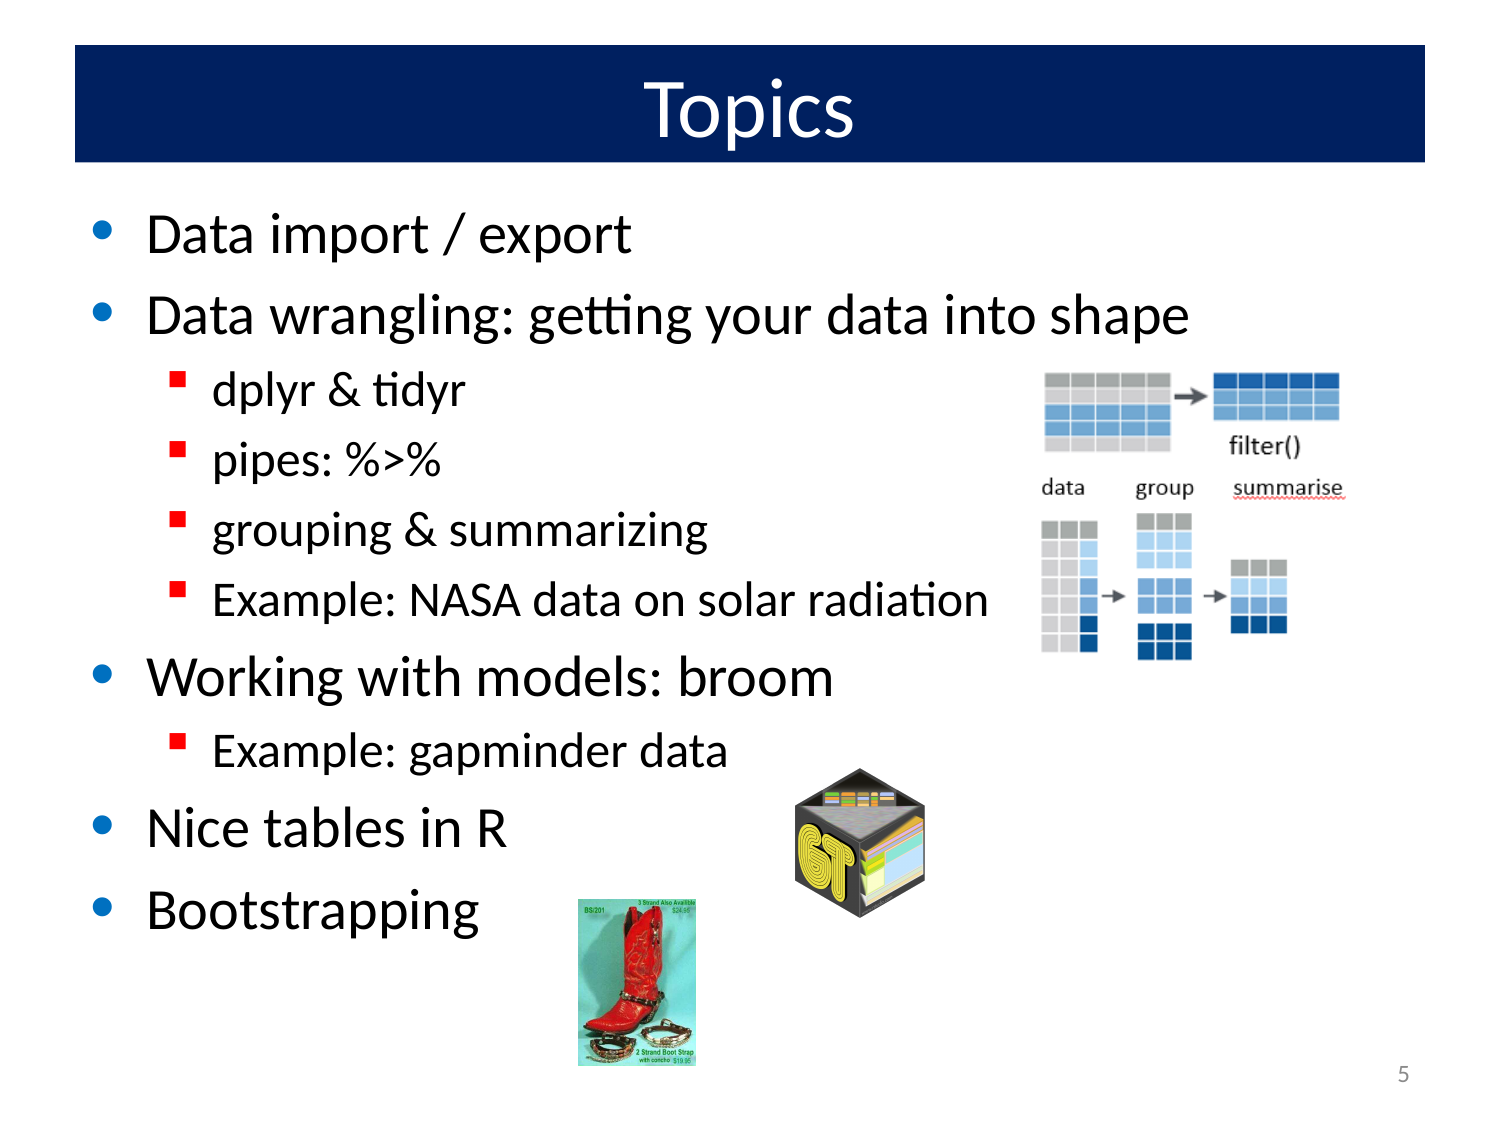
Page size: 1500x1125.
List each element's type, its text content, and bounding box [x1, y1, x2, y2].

picture [578, 899, 697, 1067]
picture [1034, 362, 1352, 669]
title Topics [75, 45, 1425, 163]
picture [794, 767, 925, 918]
slide_number 5 [1074, 1042, 1425, 1103]
list Data import / export Data wrangling: getting your data into shape dplyr & tidyr pipes: %>% grouping & summarizing Example: NASA data on solar radiation Working with models: broom Example: gapminder data Nice tables in R Bootstrapping [75, 187, 1425, 1025]
